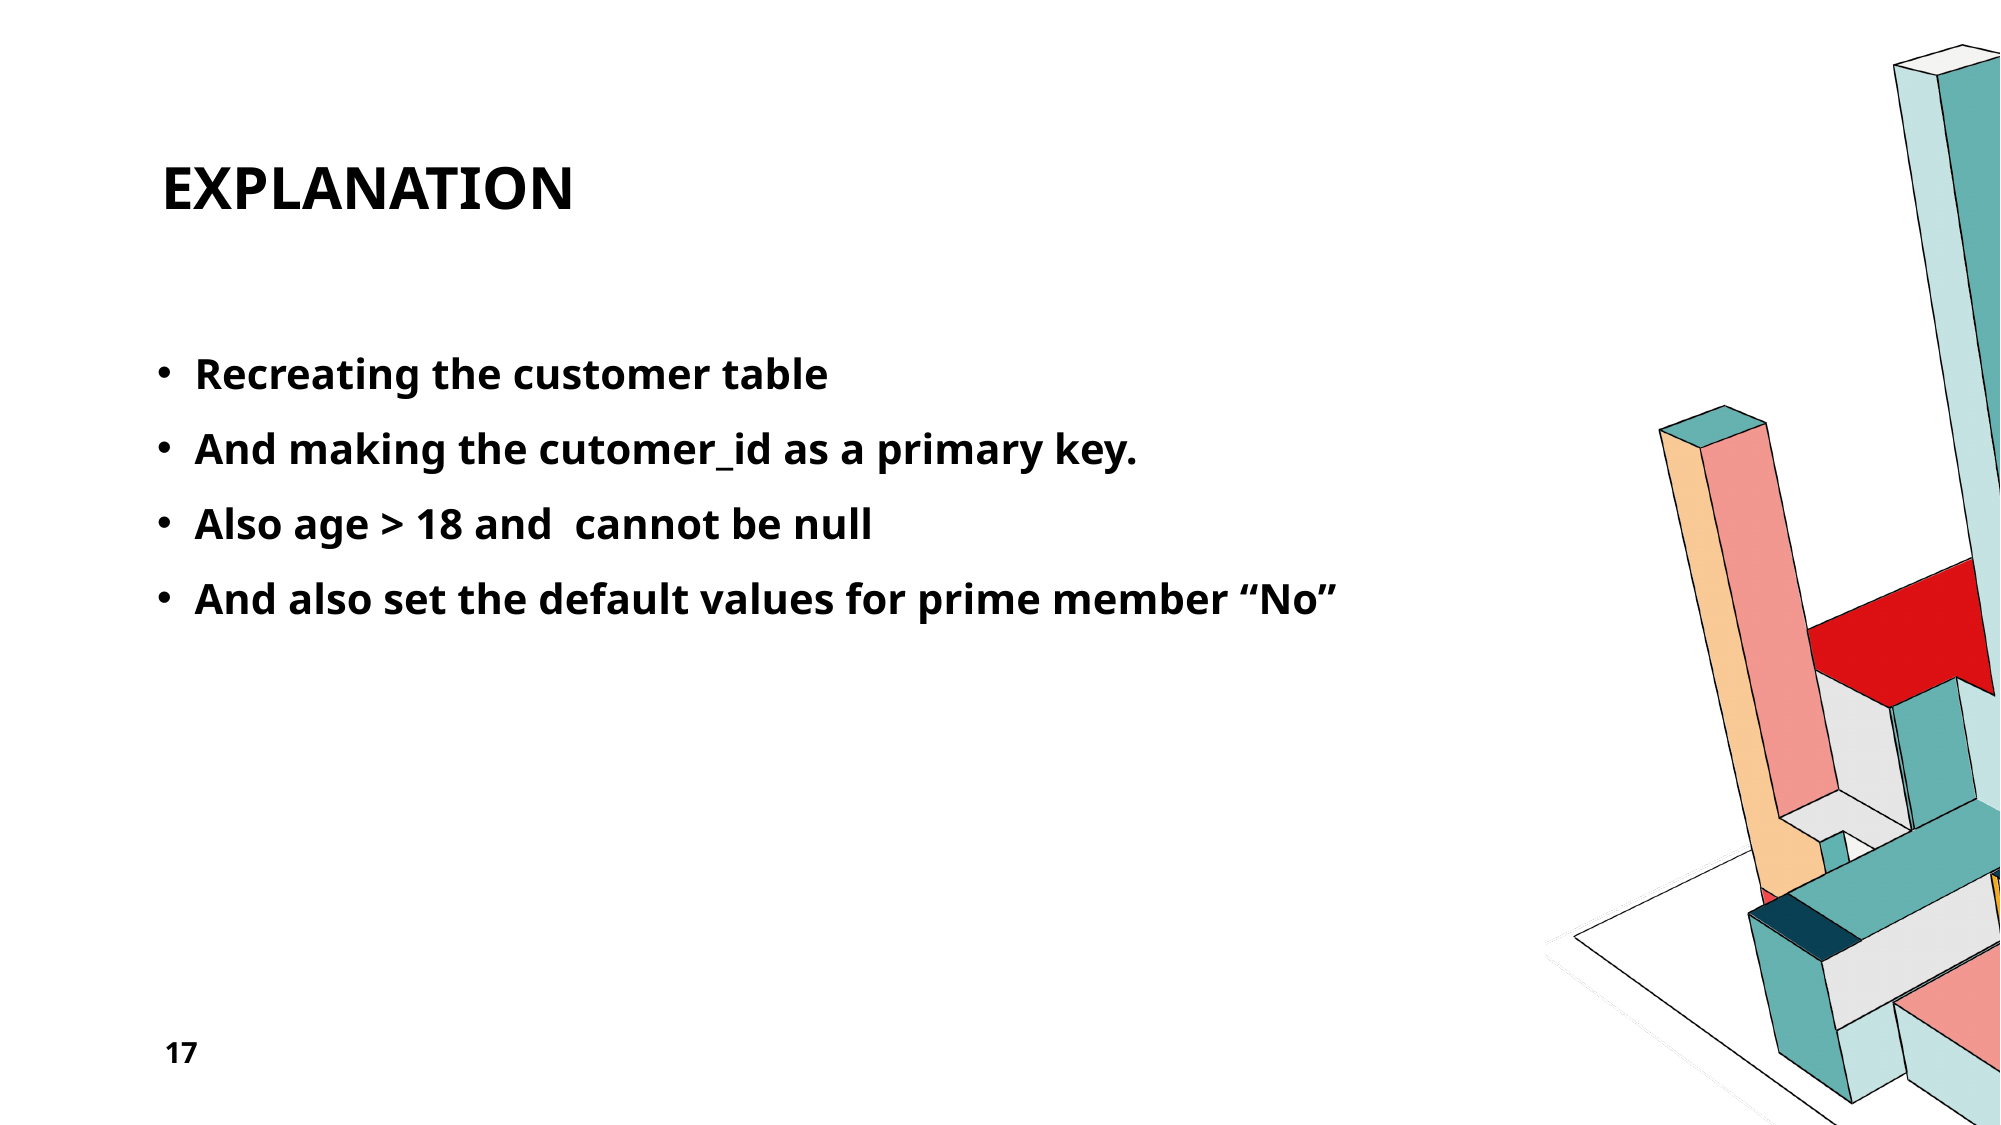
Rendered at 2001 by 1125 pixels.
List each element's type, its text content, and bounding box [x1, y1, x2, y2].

slide_number 17 [149, 1024, 588, 1085]
list Recreating the customer table And making the cutomer_id as a primary key. Also age > 18 and cannot be null And also set the default values for prime member “No” [142, 339, 1508, 913]
picture [1544, 43, 2000, 1125]
title EXPLANATION [146, 11, 1508, 230]
